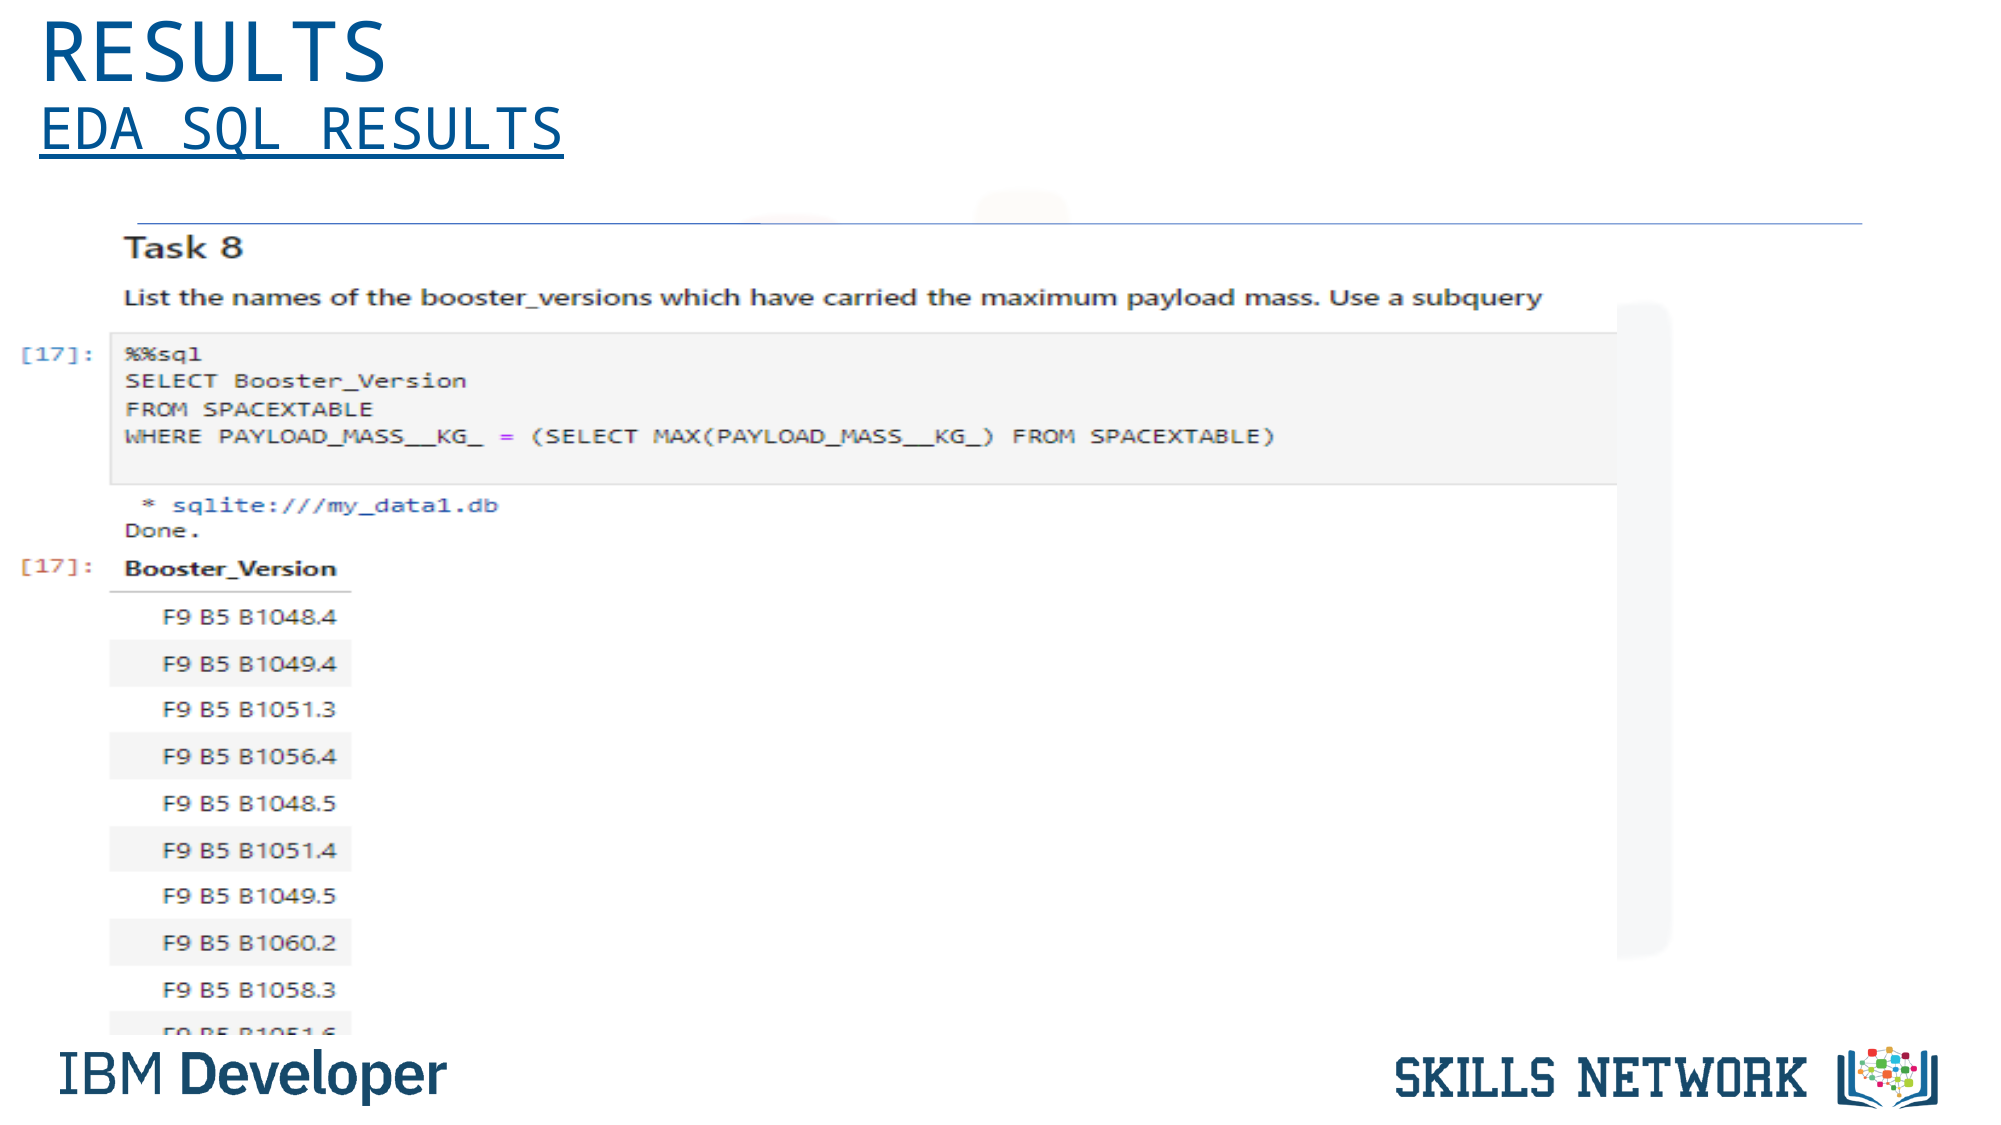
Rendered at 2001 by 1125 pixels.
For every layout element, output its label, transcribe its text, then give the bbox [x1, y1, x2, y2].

picture [0, 225, 1617, 1035]
picture [55, 1045, 459, 1108]
title RESULTS EDA SQL RESULTS [24, 0, 1750, 195]
picture [1390, 1045, 1945, 1111]
